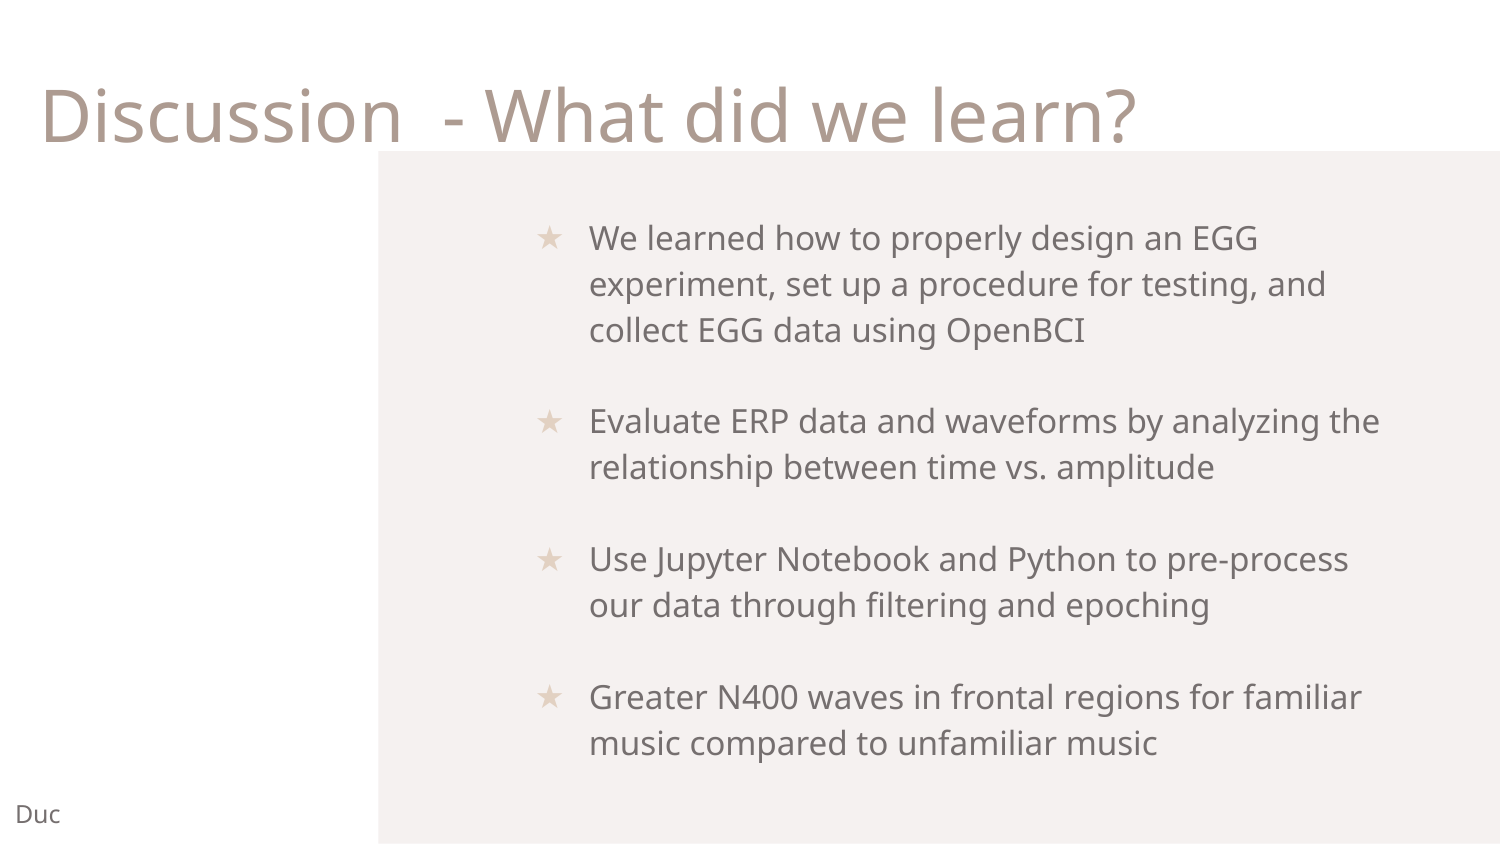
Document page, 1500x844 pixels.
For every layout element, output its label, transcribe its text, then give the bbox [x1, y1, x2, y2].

text_box Duc [0, 783, 185, 844]
list We learned how to properly design an EGG experiment, set up a procedure for testing, and collect EGG data using OpenBCI Evaluate ERP data and waveforms by analyzing the relationship between time vs. amplitude Use Jupyter Notebook and Python to pre-process our data through filtering and epoching Greater N400 waves in frontal regions for familiar music compared to unfamiliar music [438, 211, 1411, 821]
title Discussion - What did we learn? [39, 56, 1199, 148]
